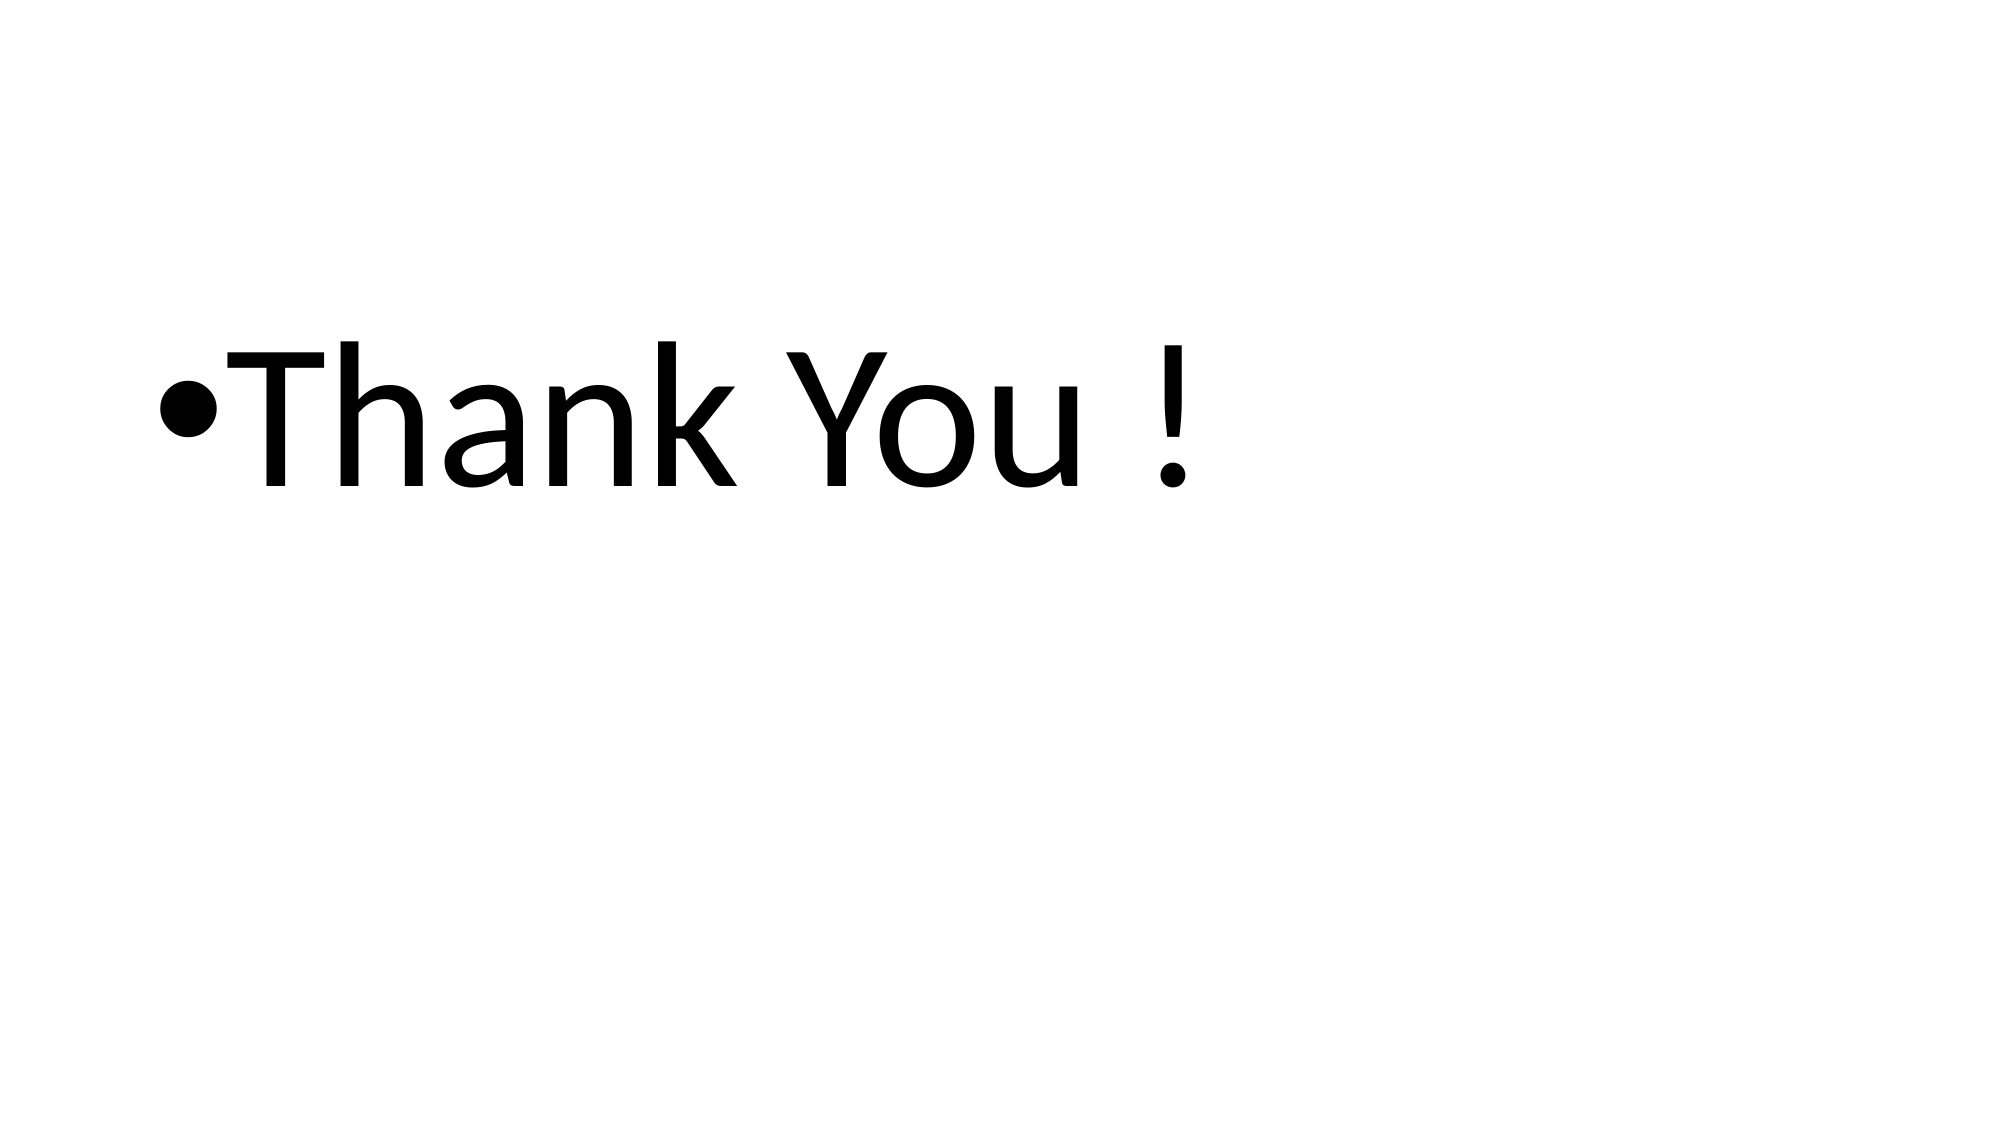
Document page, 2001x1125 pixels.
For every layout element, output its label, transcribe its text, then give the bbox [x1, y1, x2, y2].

list Thank You ! [137, 299, 1863, 1014]
